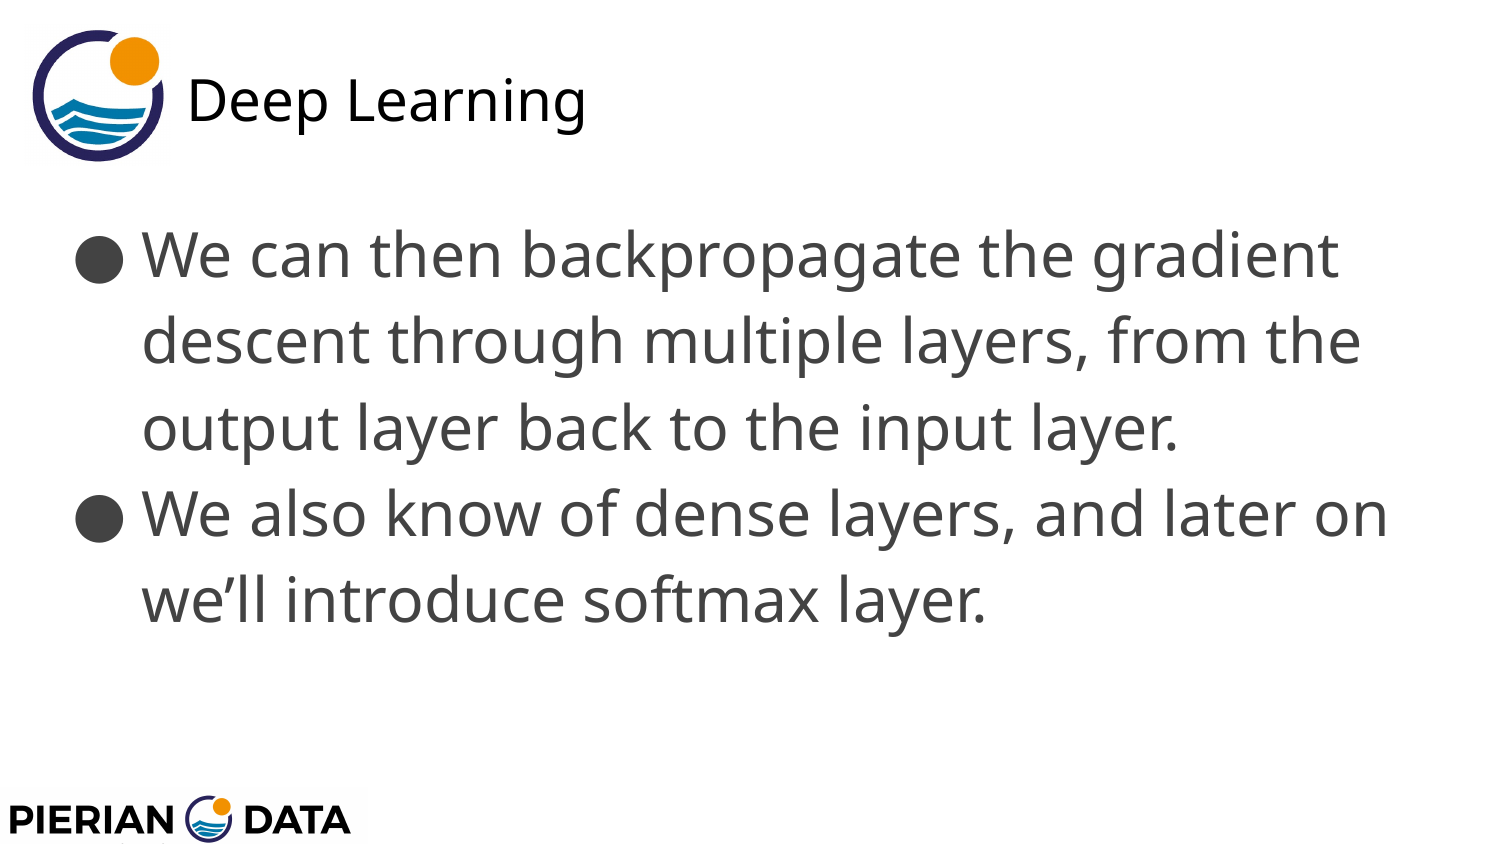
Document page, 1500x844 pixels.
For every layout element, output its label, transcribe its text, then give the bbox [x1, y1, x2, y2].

list We can then backpropagate the gradient descent through multiple layers, from the output layer back to the input layer. We also know of dense layers, and later on we’ll introduce softmax layer. [51, 189, 1487, 750]
picture [0, 787, 368, 844]
picture [24, 24, 172, 167]
title Deep Learning [176, 48, 1449, 143]
